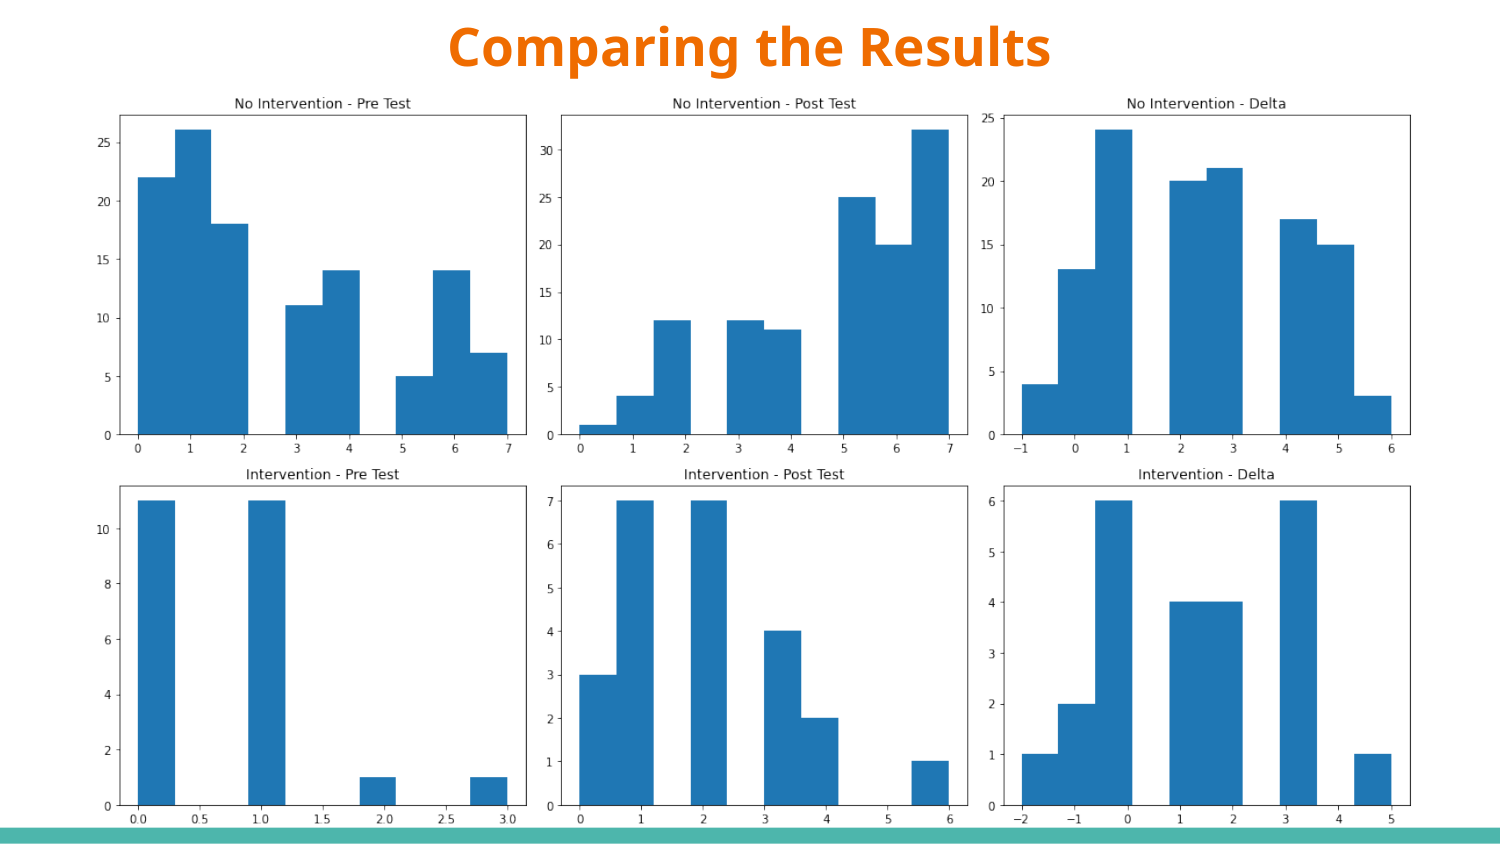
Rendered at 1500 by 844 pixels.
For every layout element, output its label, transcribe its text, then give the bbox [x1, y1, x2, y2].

picture [88, 89, 1417, 834]
title Comparing the Results [51, 0, 1449, 92]
